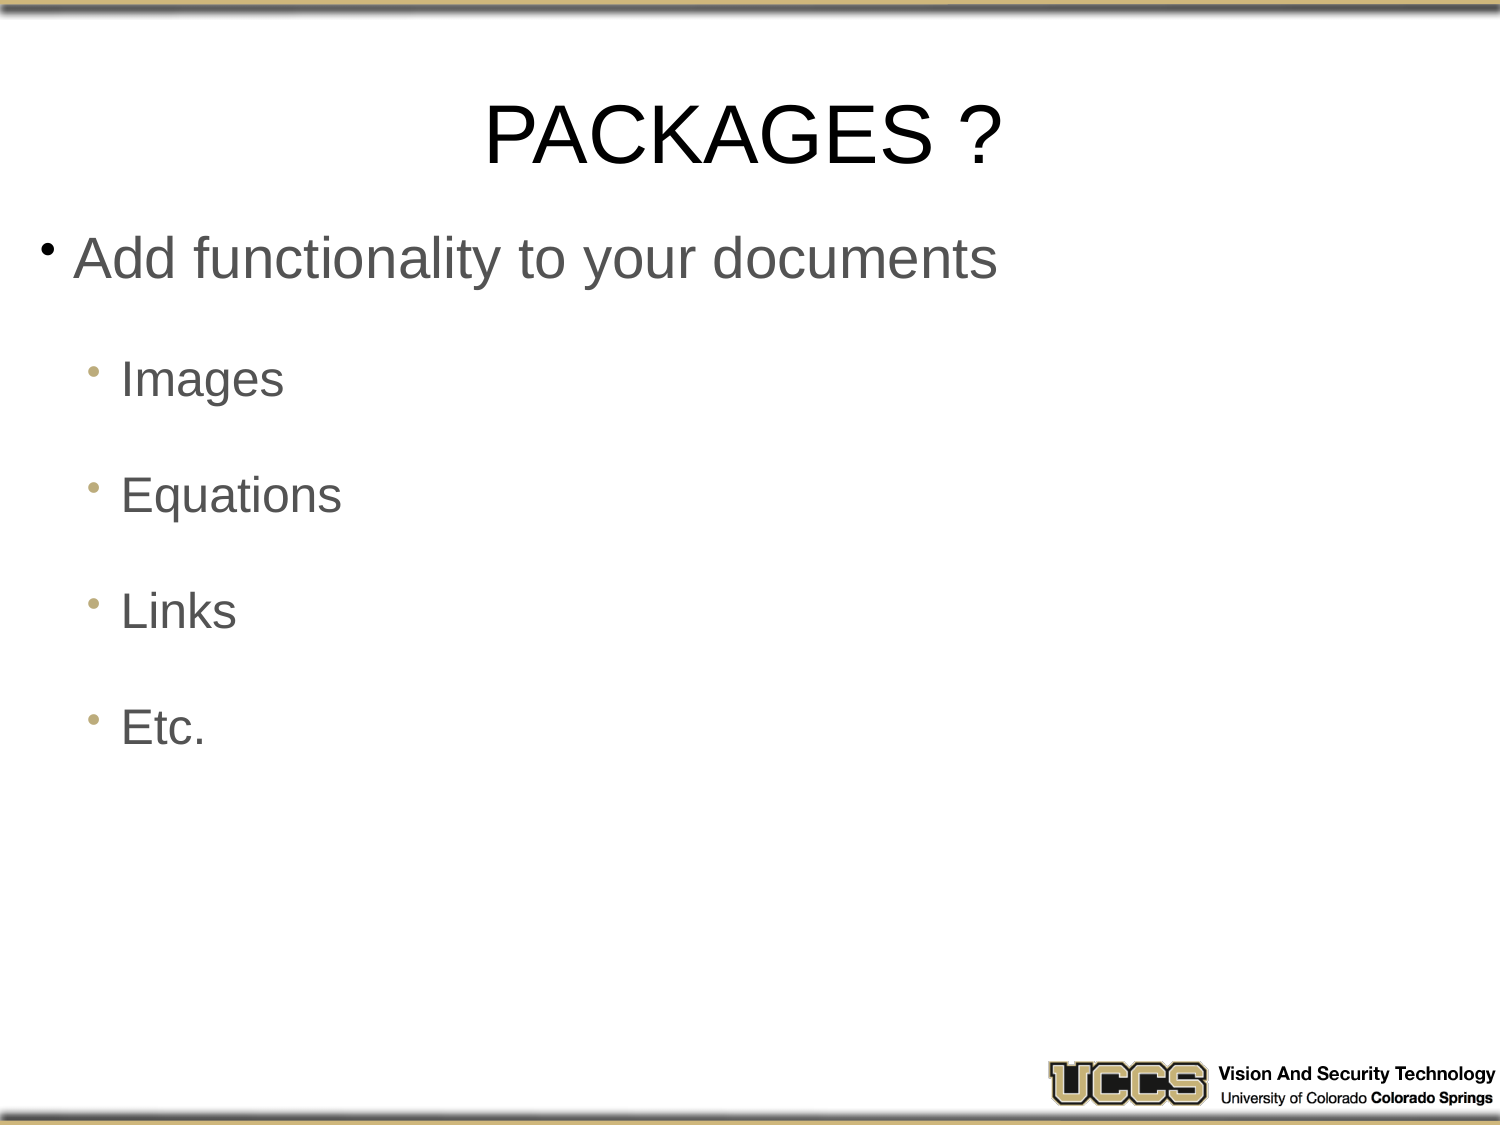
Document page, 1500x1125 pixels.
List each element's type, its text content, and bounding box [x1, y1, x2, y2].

picture [1039, 1053, 1500, 1116]
title PACKAGES ? [24, 37, 1463, 188]
list Add functionality to your documents Images Equations Links Etc. [24, 212, 1463, 1054]
